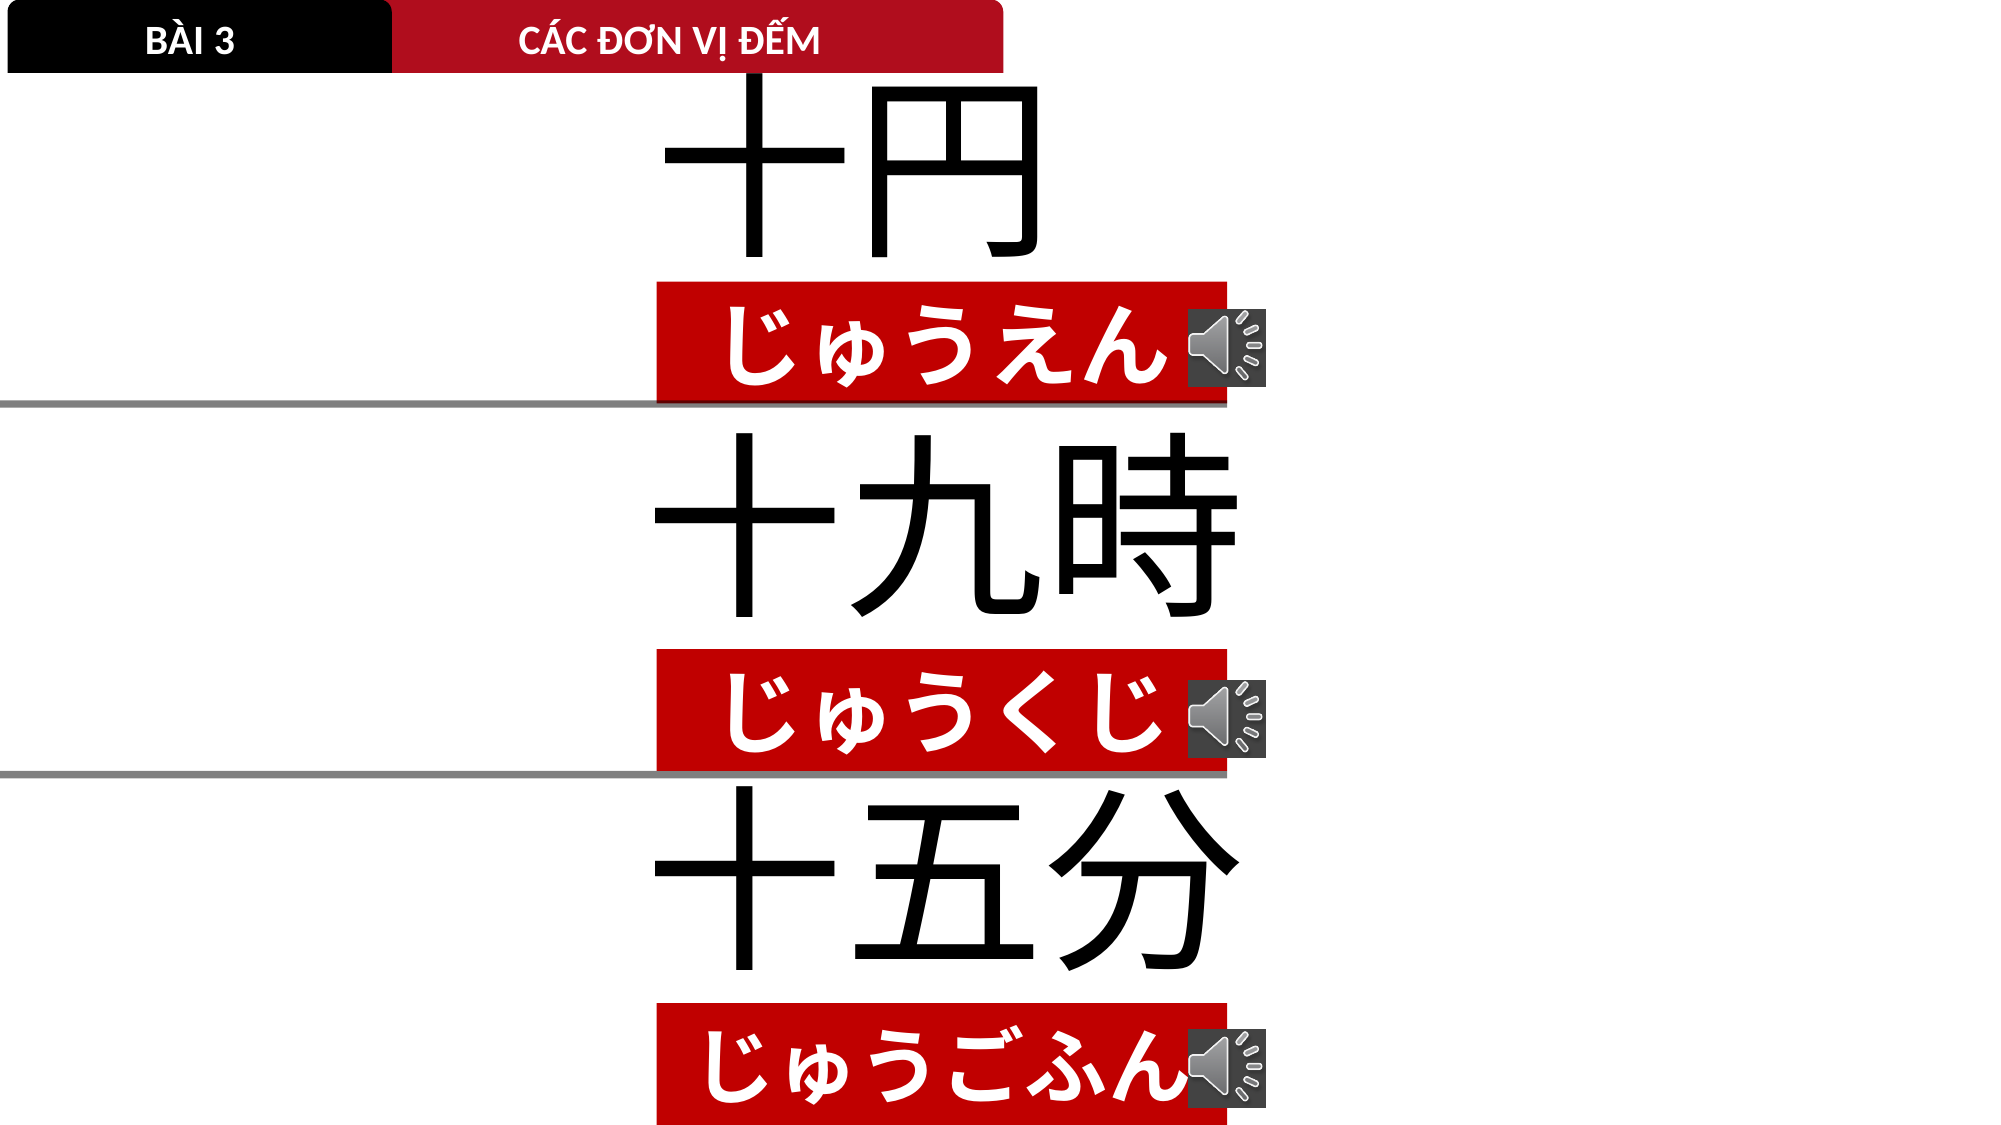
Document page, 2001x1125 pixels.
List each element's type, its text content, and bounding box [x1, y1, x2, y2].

text_box CÁC ĐƠN VỊ ĐẾM [388, 0, 1005, 74]
text_box 十円 [640, 34, 2000, 289]
picture [1187, 1028, 1268, 1109]
picture [1187, 678, 1268, 759]
text_box じゅうごふん [656, 1002, 1228, 1125]
text_box 十九時 [629, 393, 1630, 649]
text_box 十五分 [629, 746, 1953, 1002]
picture [1187, 307, 1268, 388]
text_box じゅうくじ [656, 649, 1228, 746]
text_box [0, 400, 629, 408]
text_box [0, 770, 629, 779]
text_box じゅうえん [656, 289, 1228, 393]
text_box BÀI 3 [6, 0, 393, 74]
